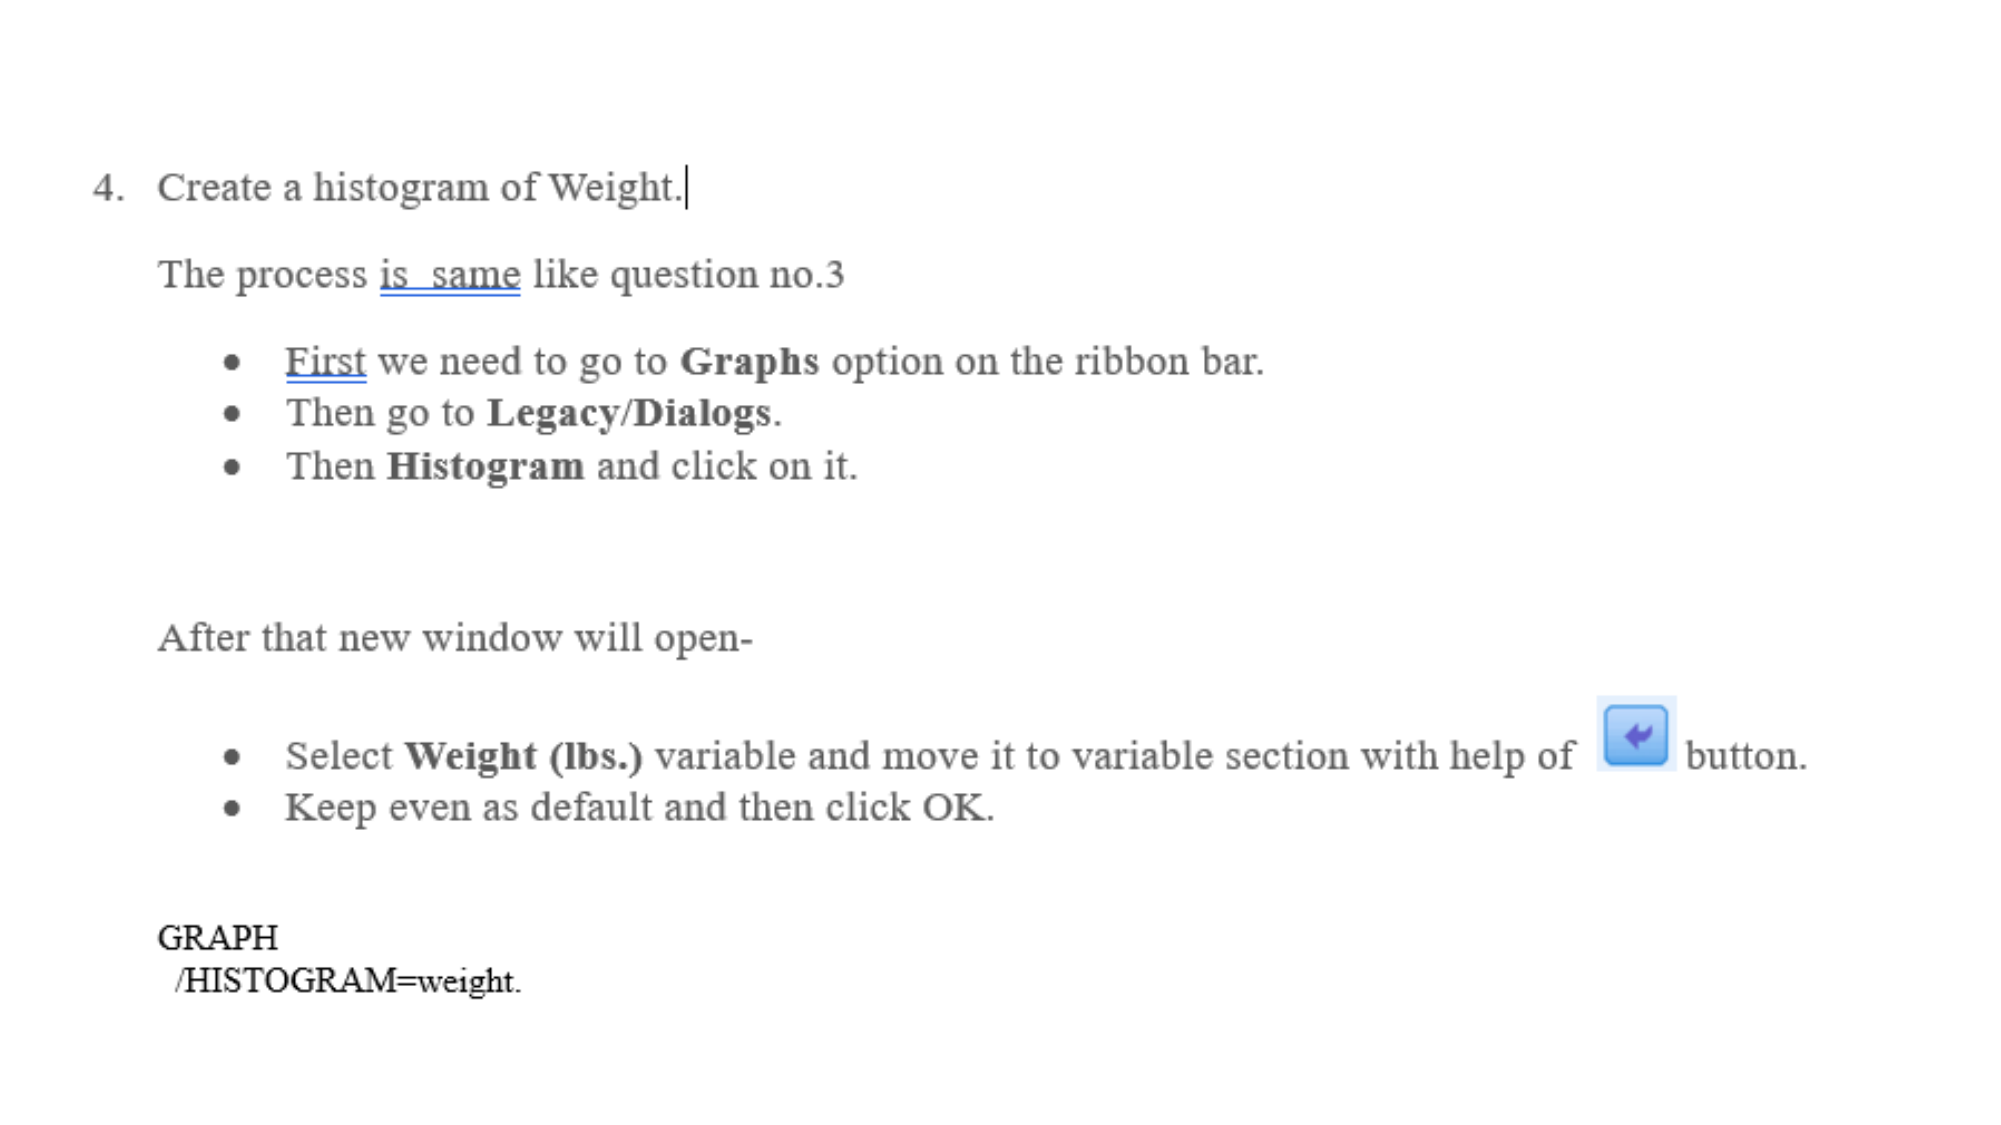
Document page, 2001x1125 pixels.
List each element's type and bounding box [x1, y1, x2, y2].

picture [59, 83, 1887, 1015]
